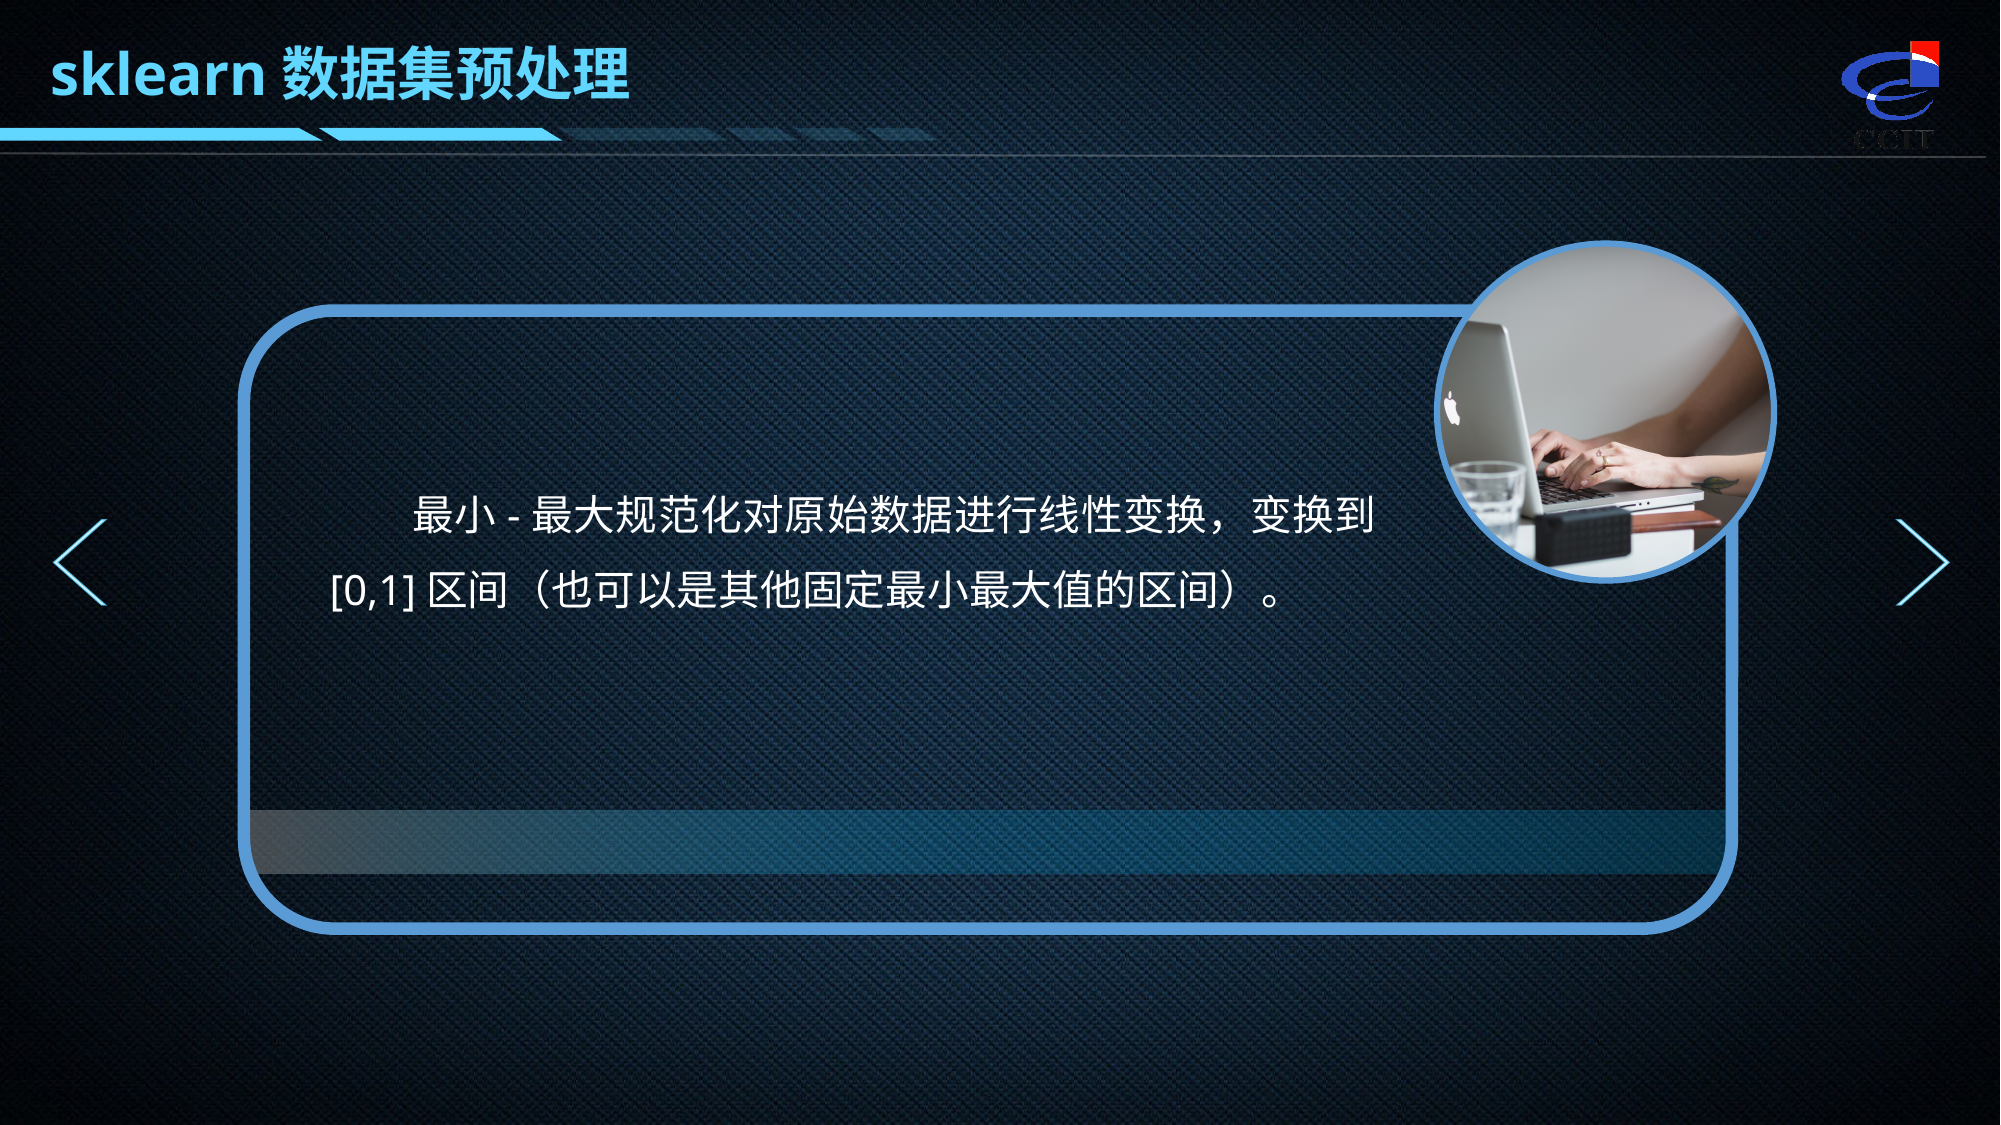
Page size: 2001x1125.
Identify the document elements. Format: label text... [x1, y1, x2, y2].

picture [0, 0, 2000, 1125]
text_box sklearn数据集预处理 [35, 29, 1277, 115]
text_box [243, 243, 1775, 929]
